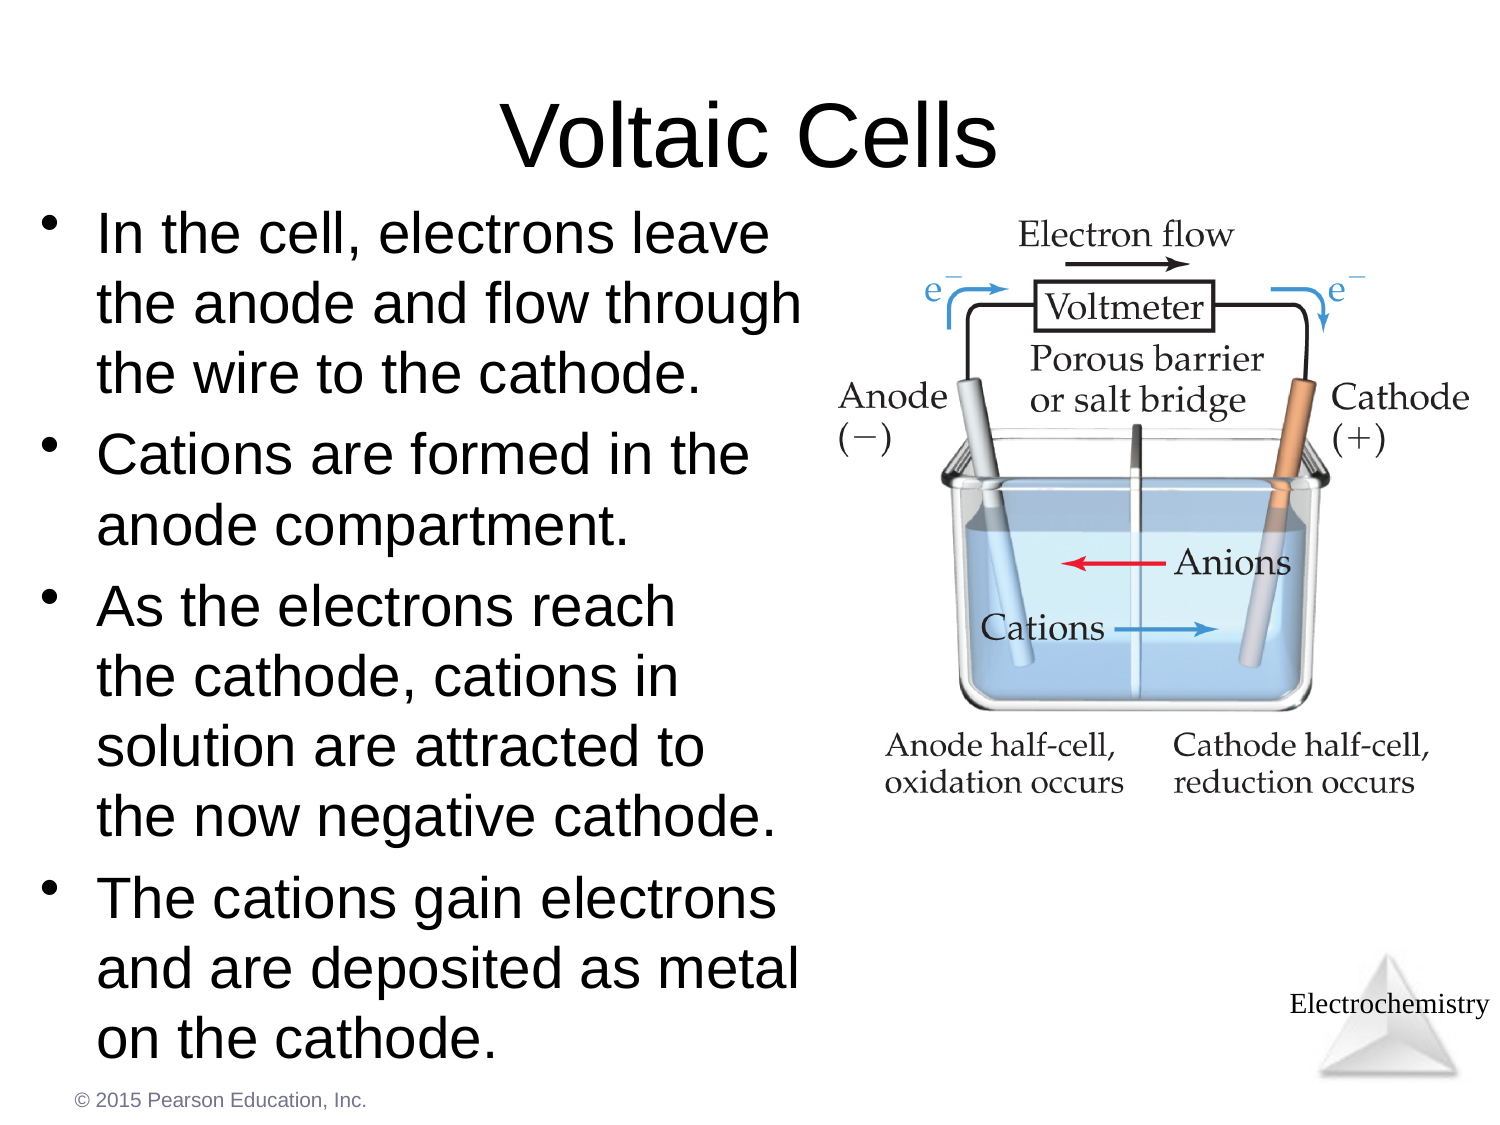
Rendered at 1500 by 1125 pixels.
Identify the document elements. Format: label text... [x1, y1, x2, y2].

title Voltaic Cells [0, 37, 1500, 226]
picture [1275, 900, 1500, 1125]
picture [831, 213, 1474, 796]
list In the cell, electrons leave the anode and flow through the wire to the cathode. Cations are formed in the anode compartment. As the electrons reach the cathode, cations in solution are attracted to the now negative cathode. The cations gain electrons and are deposited as metal on the cathode. [24, 187, 838, 1088]
